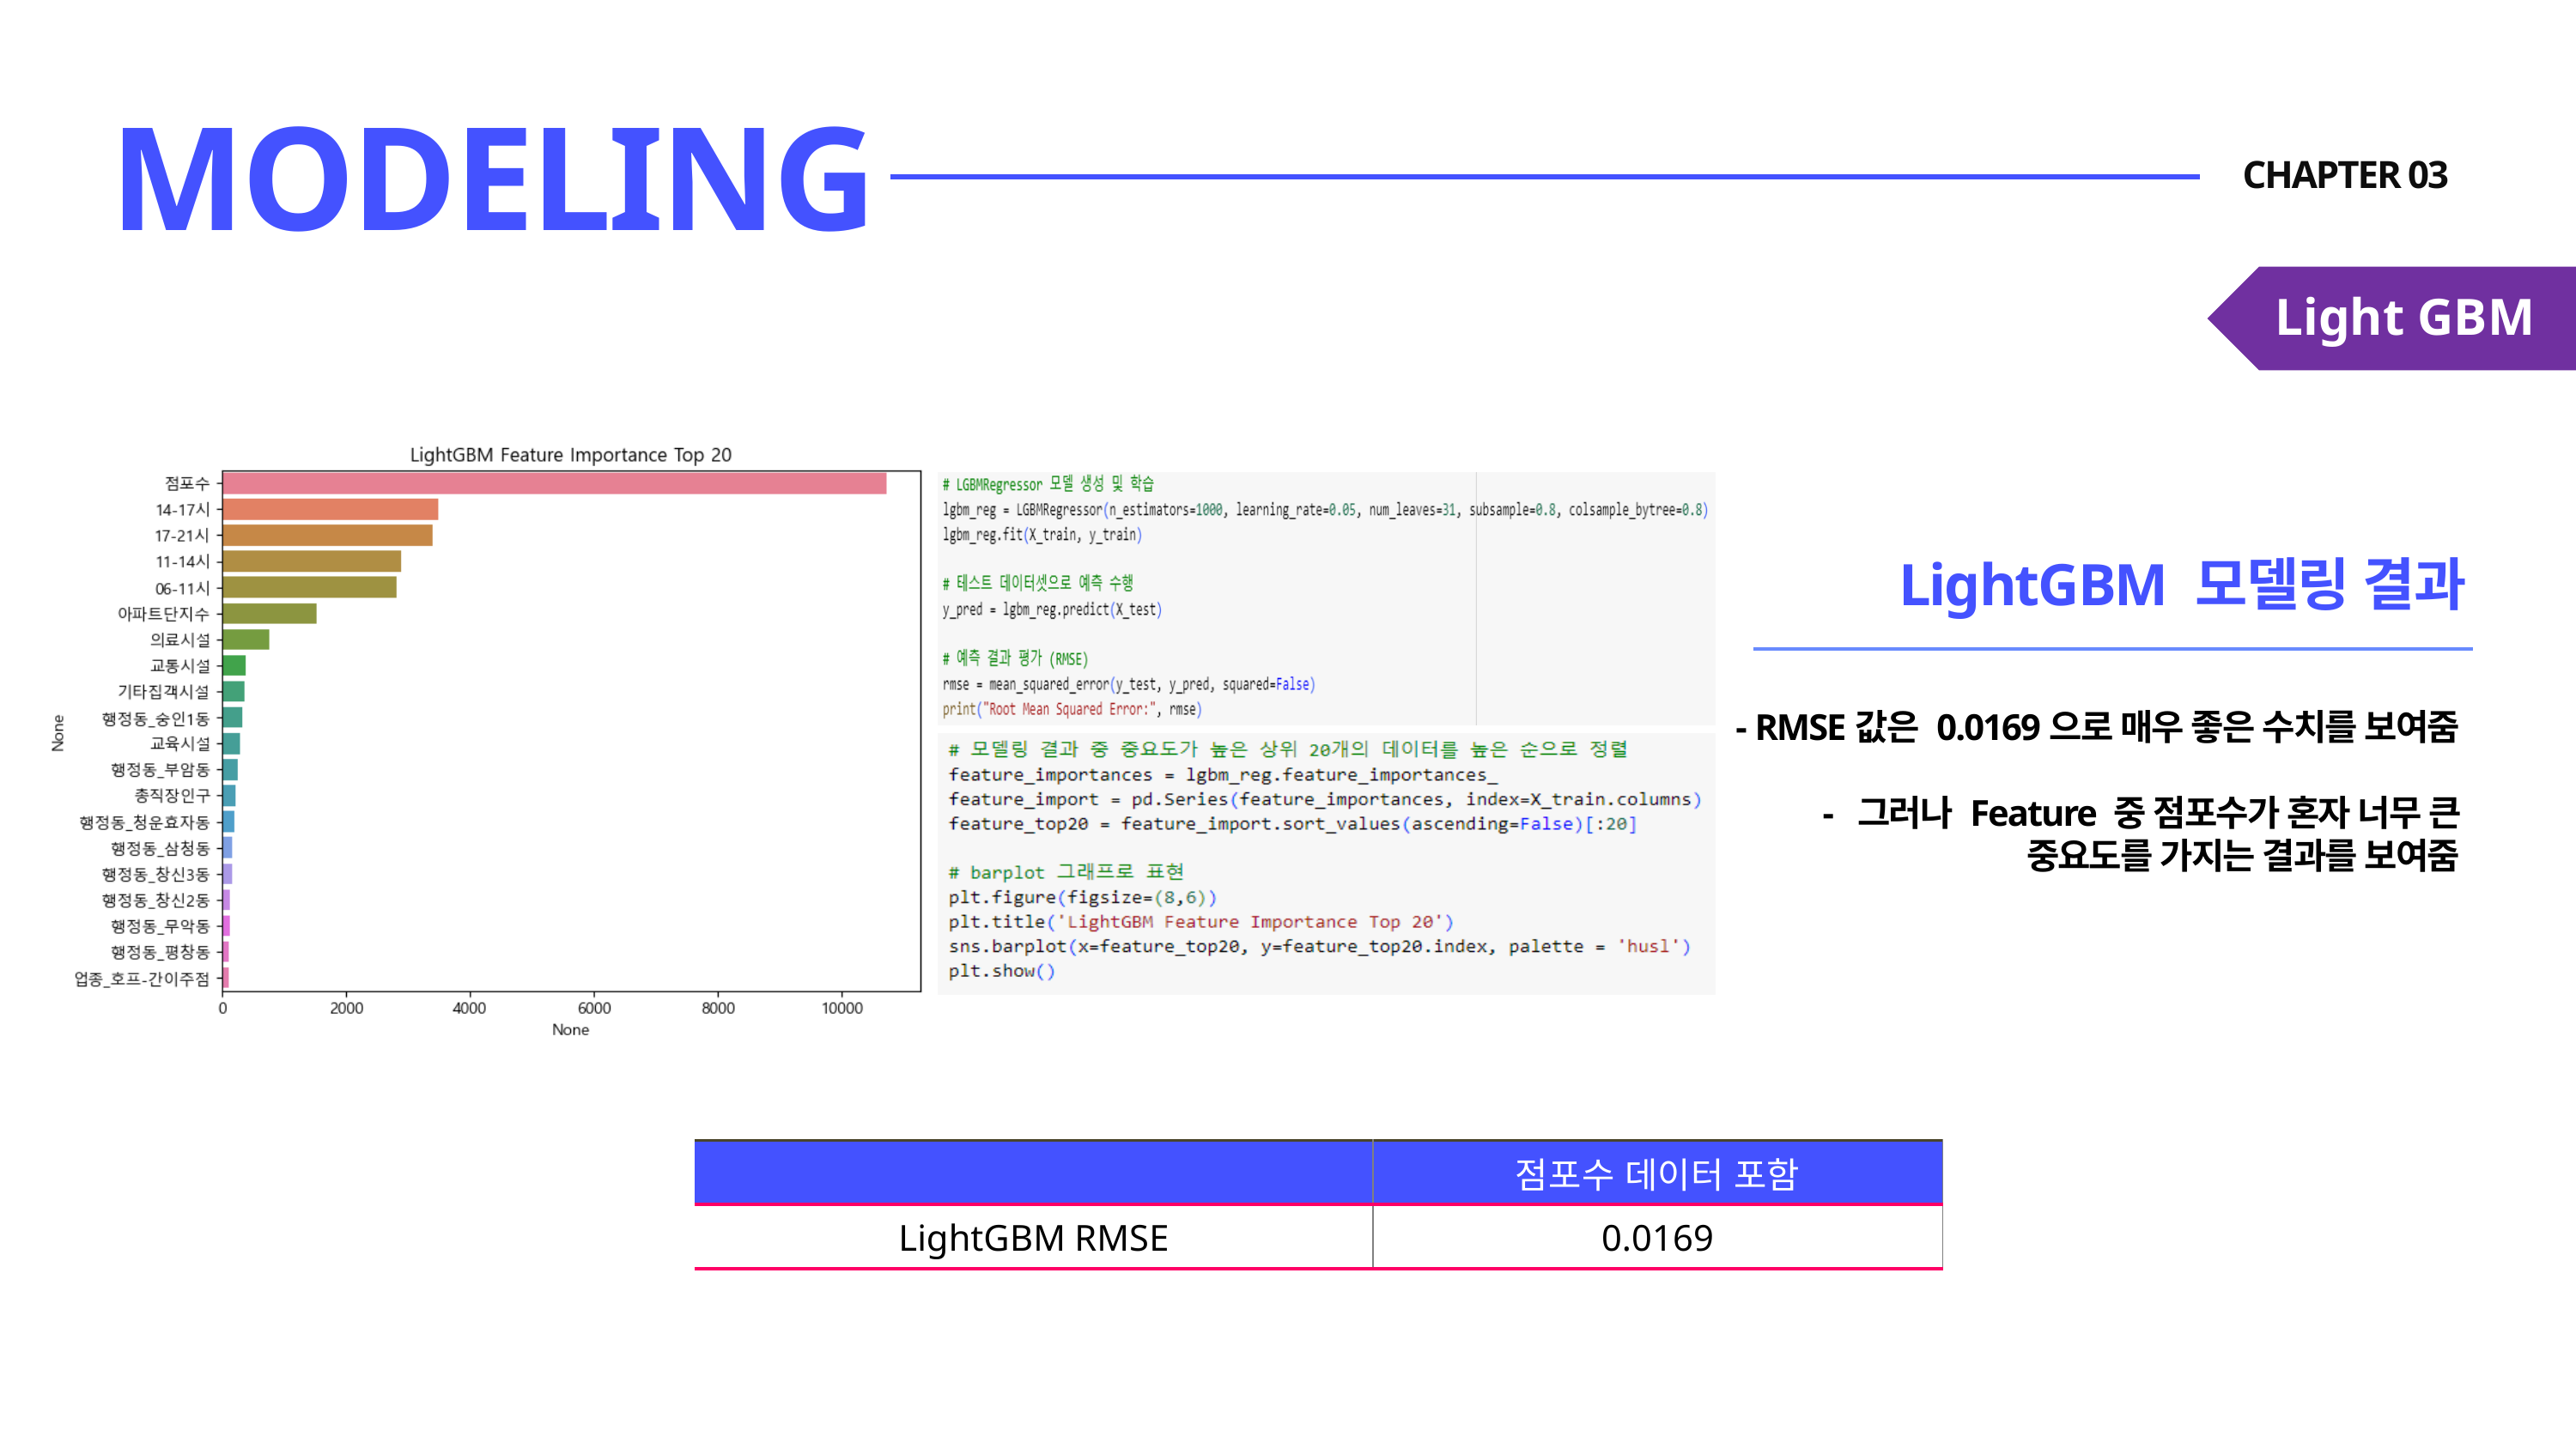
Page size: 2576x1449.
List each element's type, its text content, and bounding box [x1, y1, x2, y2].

text_box LightGBM 모델링 결과 [1722, 542, 2480, 624]
table_header 점포수 데이터 포함 [1374, 1142, 1942, 1203]
table_header [695, 1142, 1372, 1203]
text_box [32, 445, 1716, 1050]
table_cell 0.0169 [1374, 1206, 1942, 1267]
text_box - RMSE값은 0.0169으로 매우 좋은 수치를 보여줌 - 그러나 Feature 중 점포수가 혼자 너무 큰 중요도를 가지는 결과를 보여줌 [1722, 698, 2473, 925]
table_cell LightGBM RMSE [695, 1206, 1372, 1267]
text_box CHAPTER 03 [2136, 144, 2556, 203]
text_box MODELING [97, 81, 1058, 266]
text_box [2178, 266, 2576, 371]
